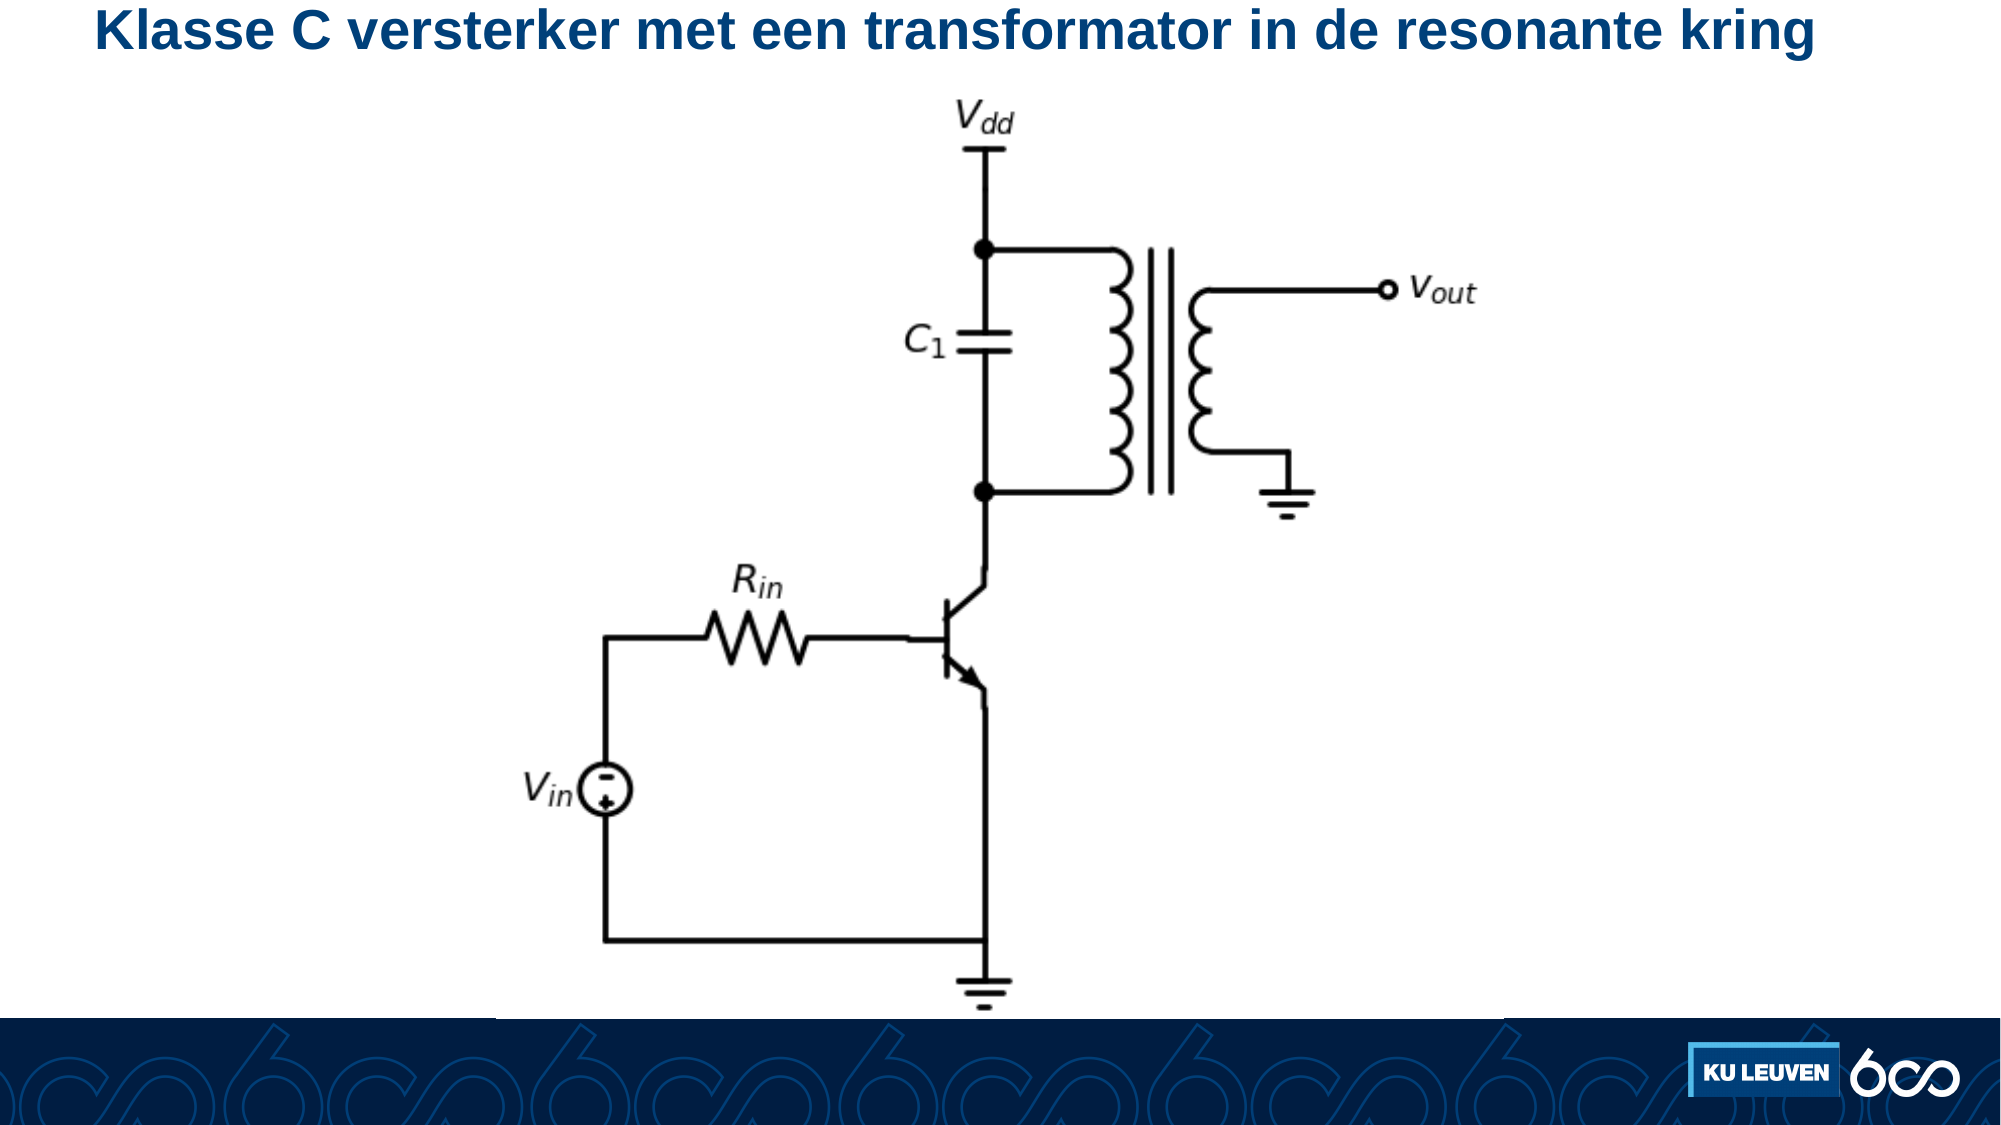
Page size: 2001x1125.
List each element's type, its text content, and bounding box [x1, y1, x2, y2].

picture [0, 88, 2001, 1125]
title Klasse C versterker met een transformator in de resonante kring [94, 0, 1906, 108]
